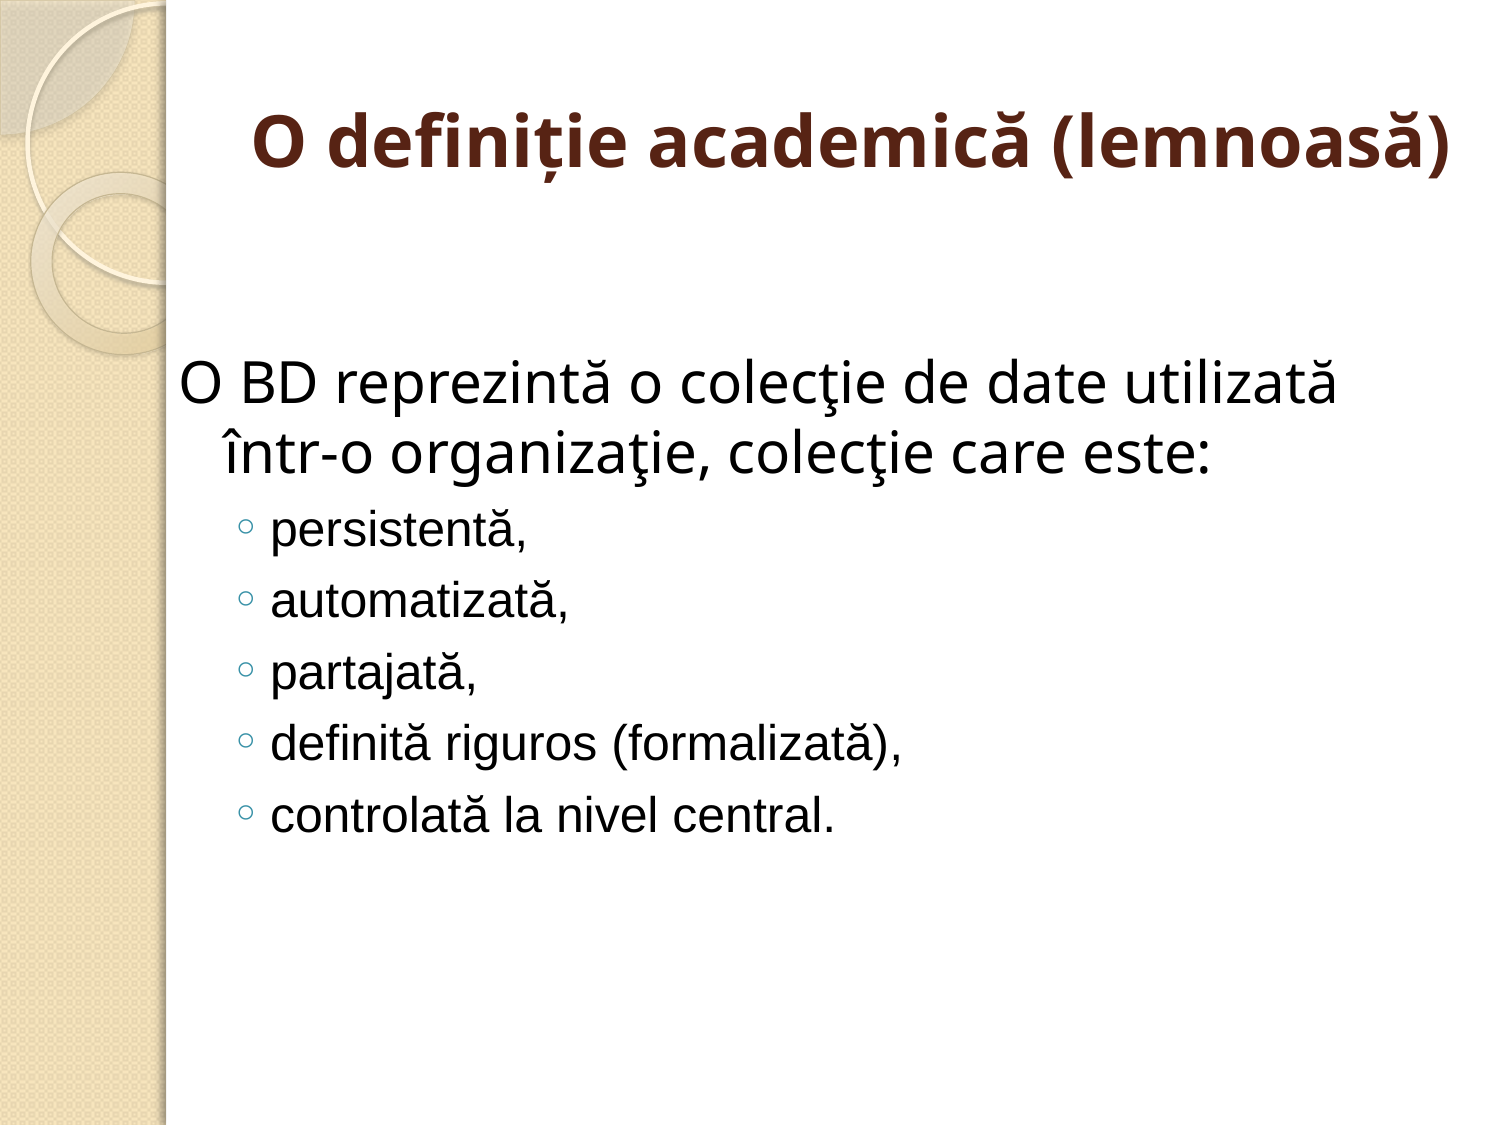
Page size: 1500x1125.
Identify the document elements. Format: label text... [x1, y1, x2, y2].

list O BD reprezintă o colecţie de date utilizată într-o organizaţie, colecţie care este: persistentă, automatizată, partajată, definită riguros (formalizată), controlată la nivel central. [149, 337, 1438, 1125]
title O definiţie academică (lemnoasă) [235, 45, 1466, 233]
